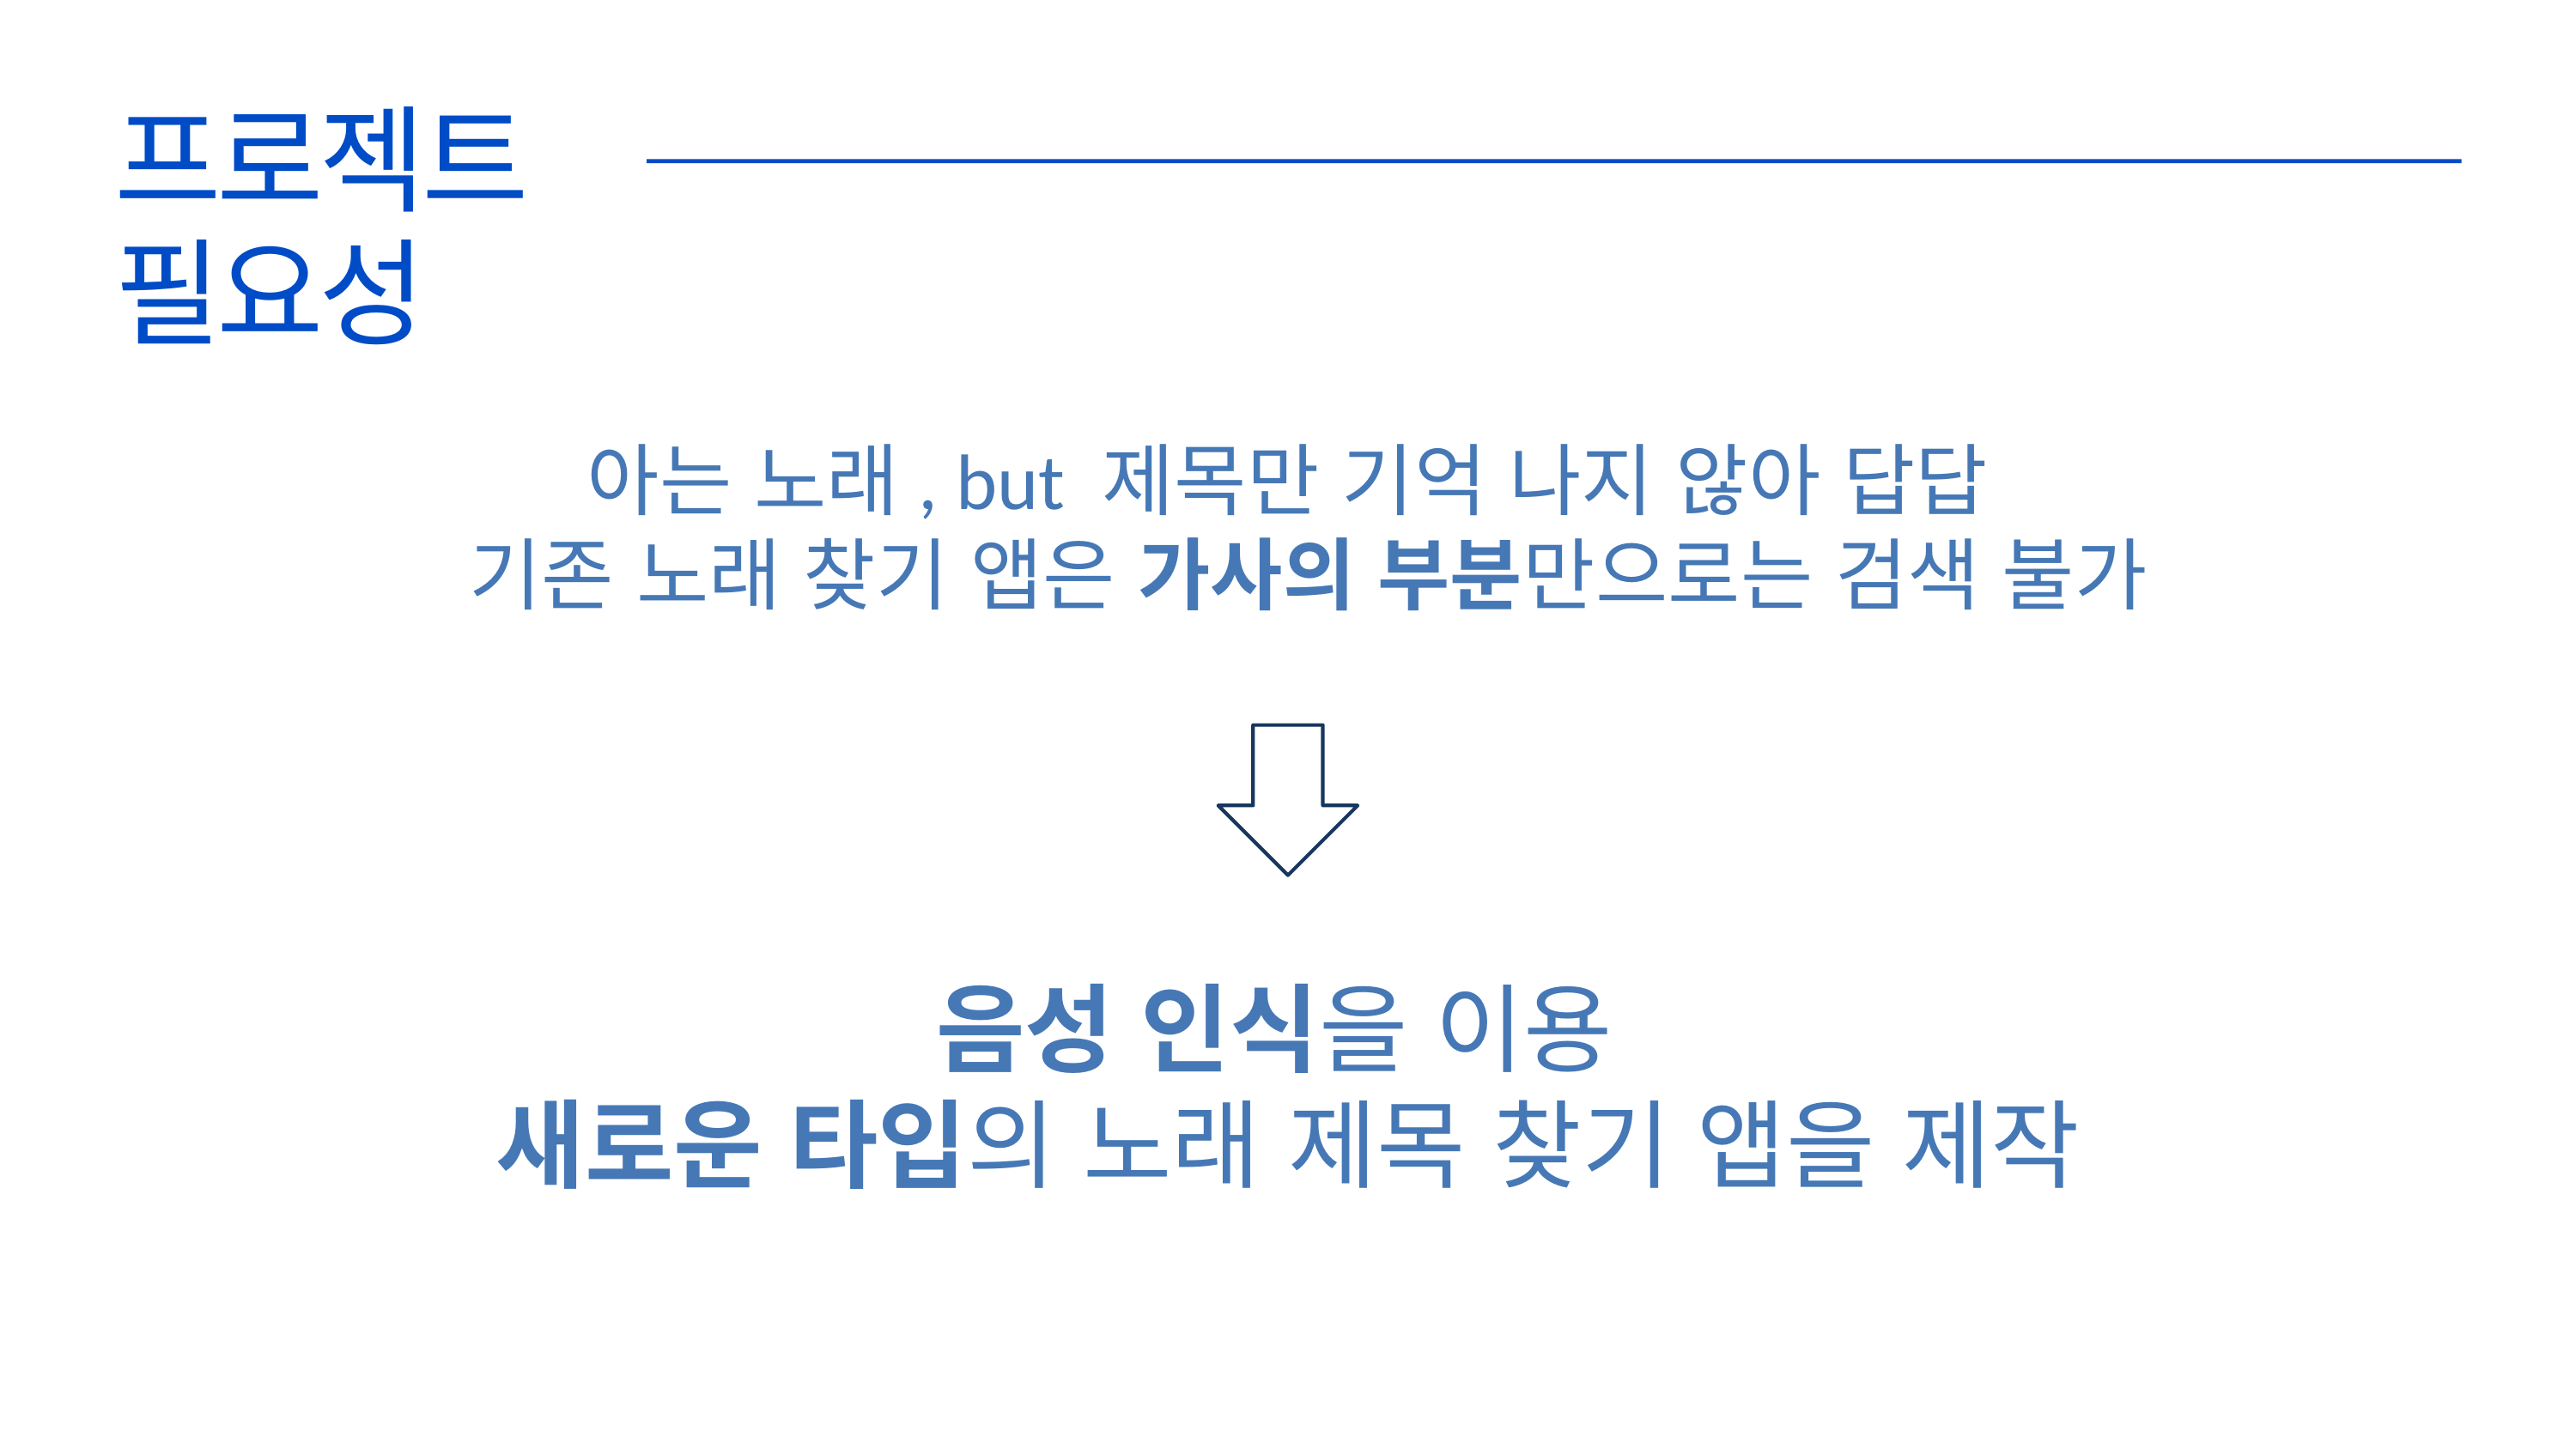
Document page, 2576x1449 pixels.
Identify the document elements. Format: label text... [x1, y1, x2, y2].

text_box 프로젝트 필요성 [114, 92, 1508, 360]
text_box 아는 노래, but 제목만 기억 나지 않아 답답 기존 노래 찾기 앱은 가사의 부분만으로는 검색 불가 [415, 424, 2160, 721]
text_box 음성 인식을 이용 새로운 타입의 노래 제목 찾기 앱을 제작 [483, 961, 2093, 1207]
text_box [1216, 723, 1360, 877]
